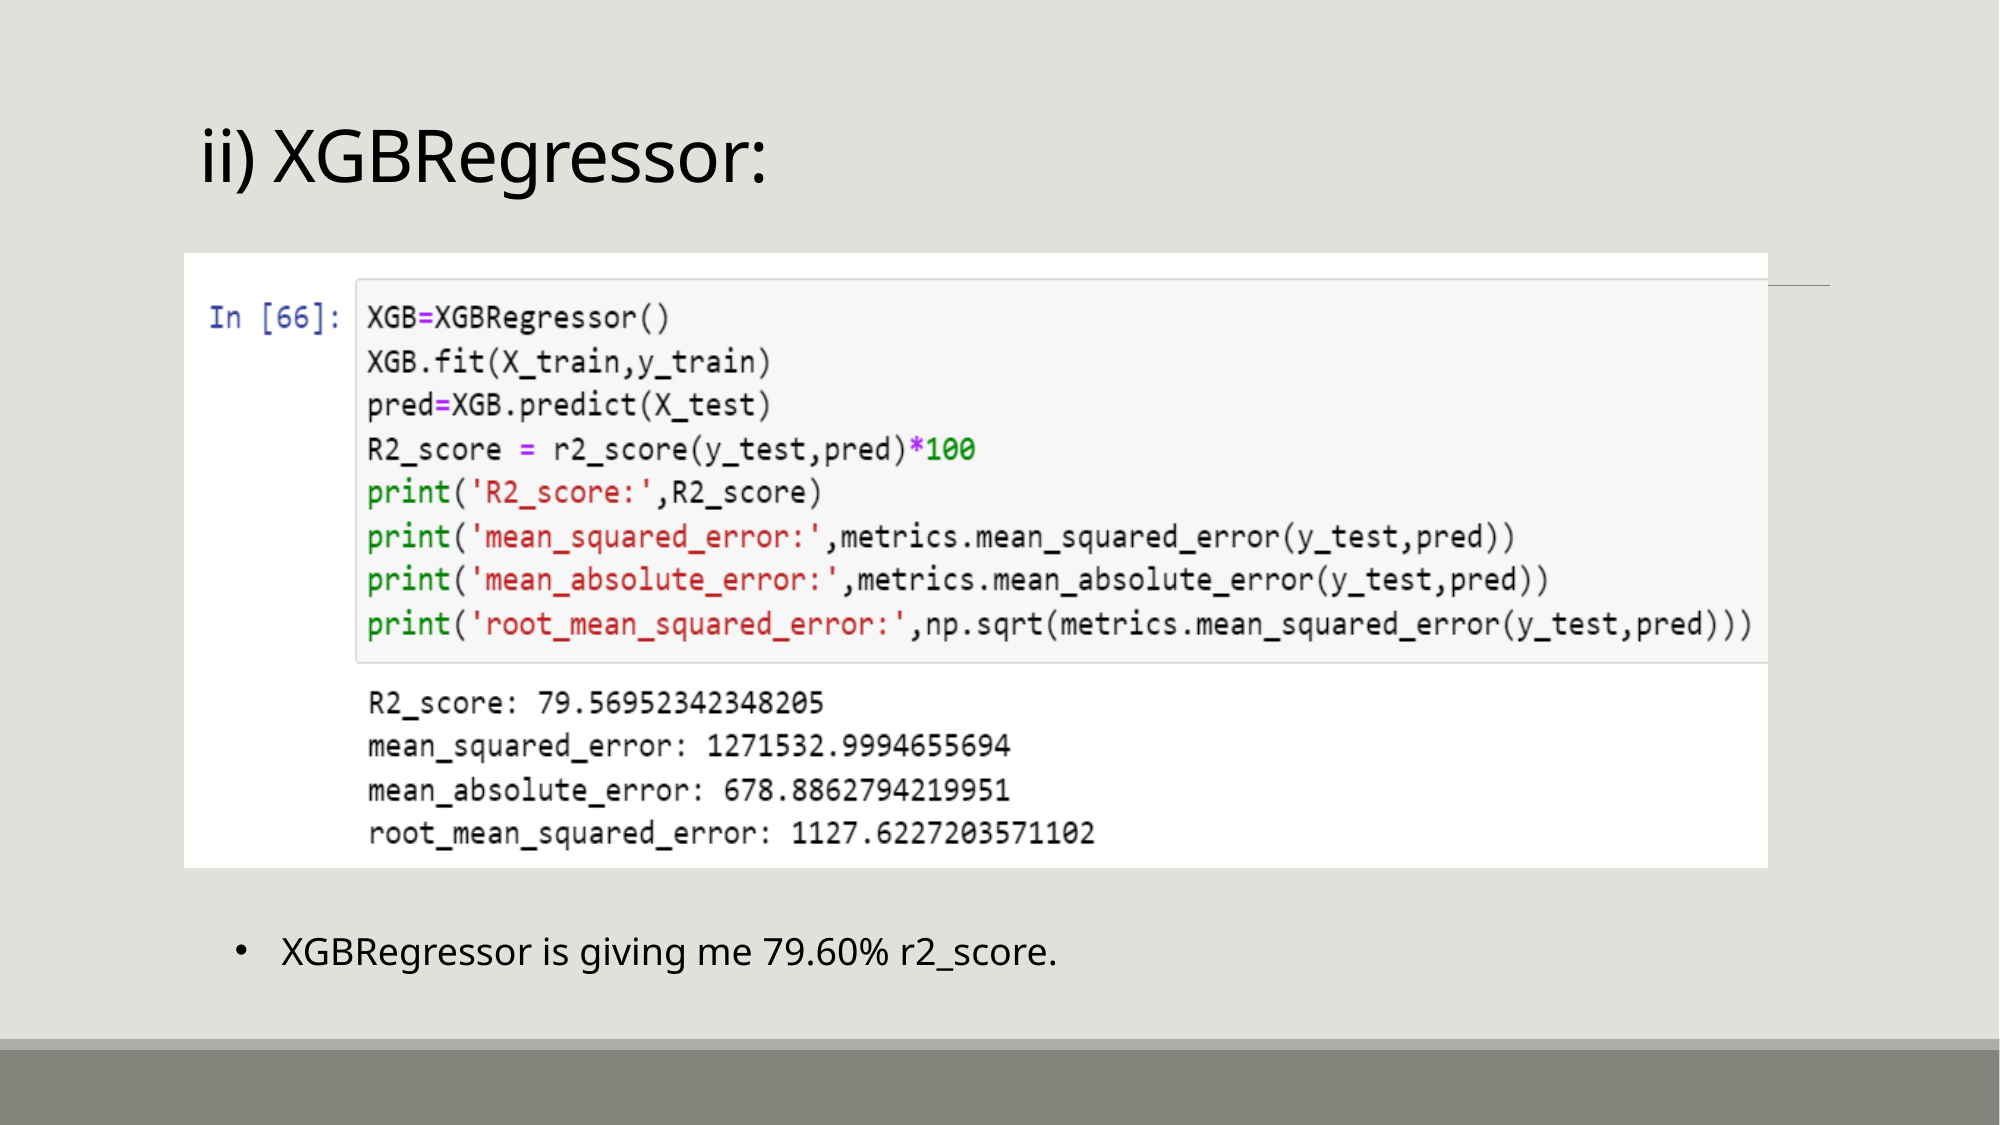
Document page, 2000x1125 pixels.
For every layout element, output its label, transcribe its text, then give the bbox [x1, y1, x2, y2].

title ii) XGBRegressor: [184, 68, 1835, 205]
text_box XGBRegressor is giving me 79.60% r2_score. [219, 916, 1733, 980]
picture [184, 253, 1768, 869]
